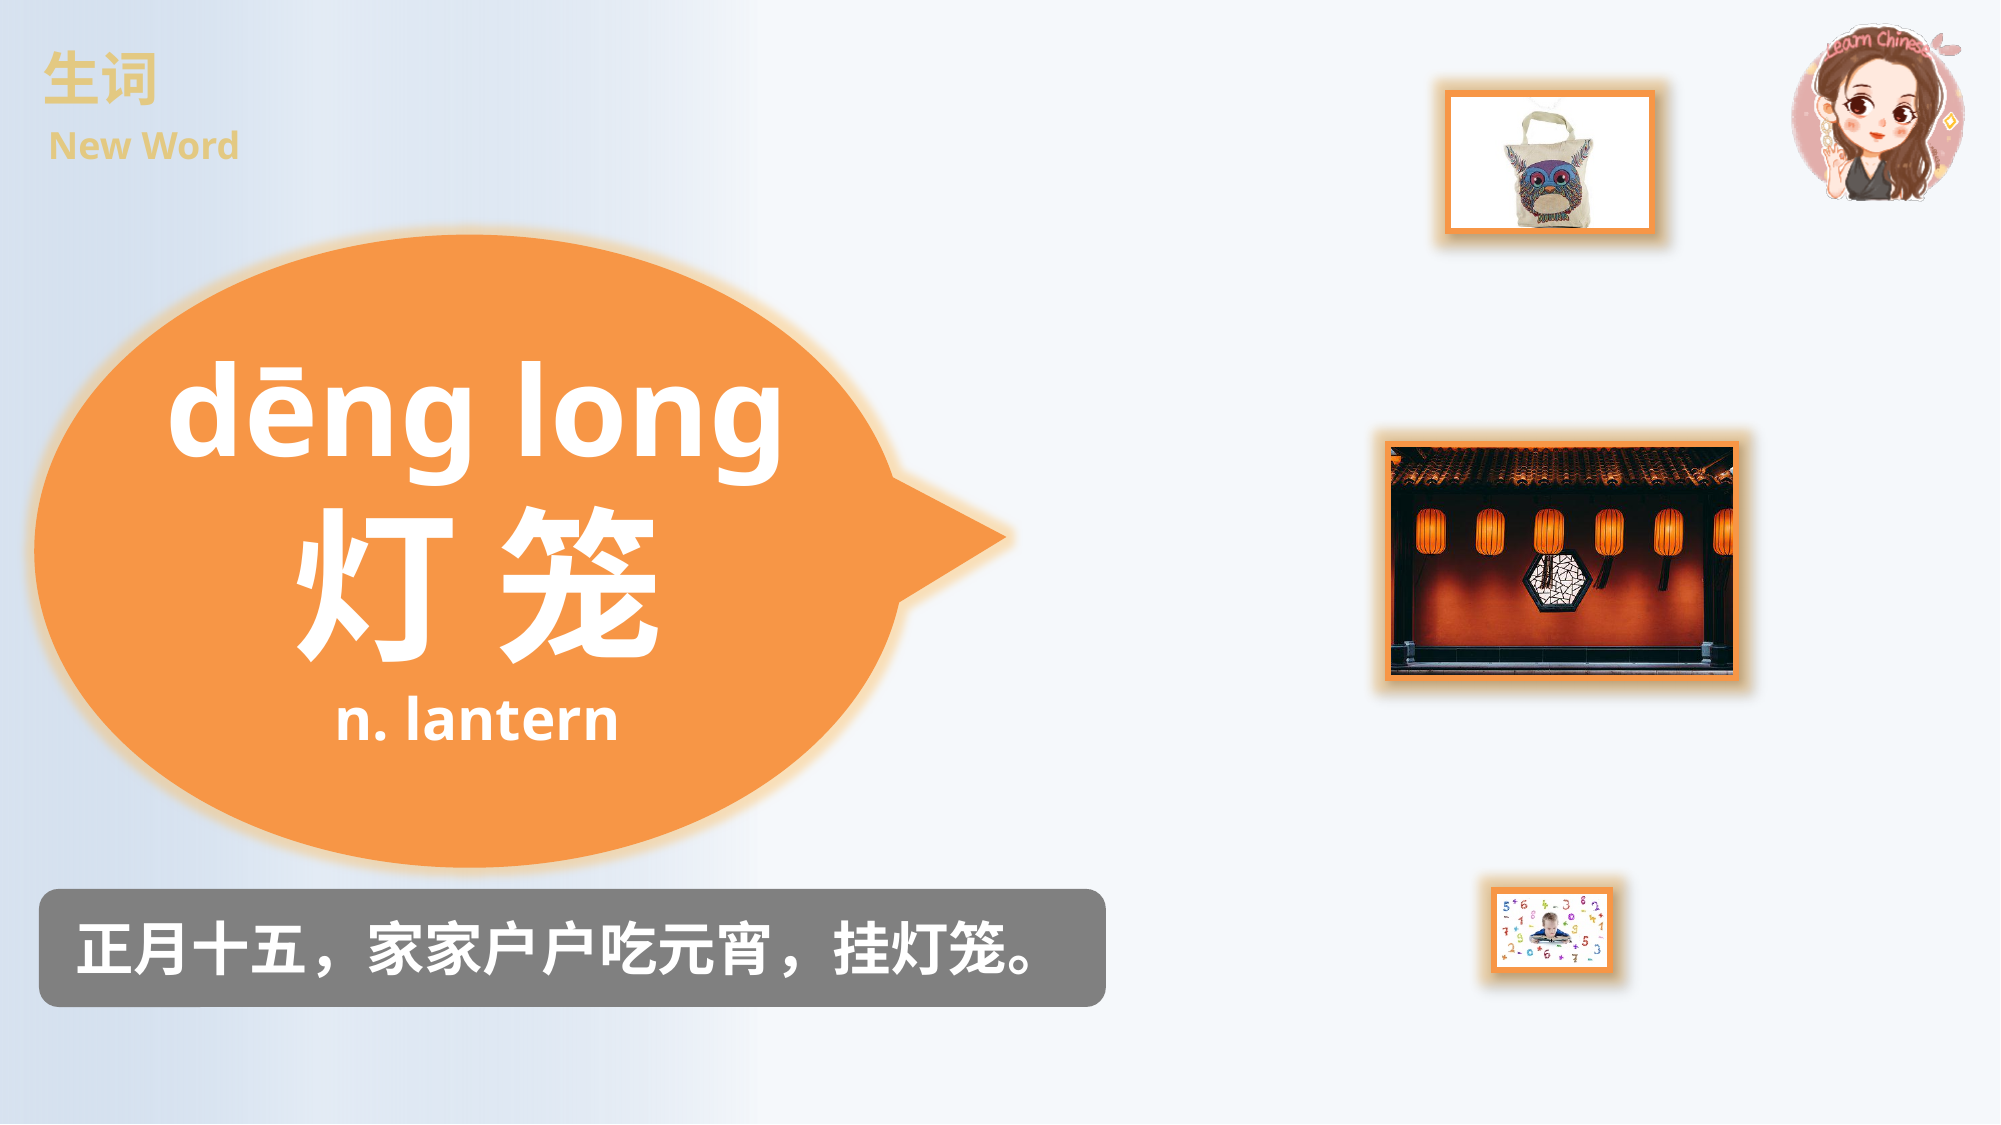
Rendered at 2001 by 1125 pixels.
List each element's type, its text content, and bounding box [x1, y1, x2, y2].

picture [0, 0, 2001, 1125]
text_box 生词 [27, 35, 174, 120]
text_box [27, 239, 928, 864]
text_box New Word [33, 115, 256, 175]
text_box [38, 888, 1106, 1007]
